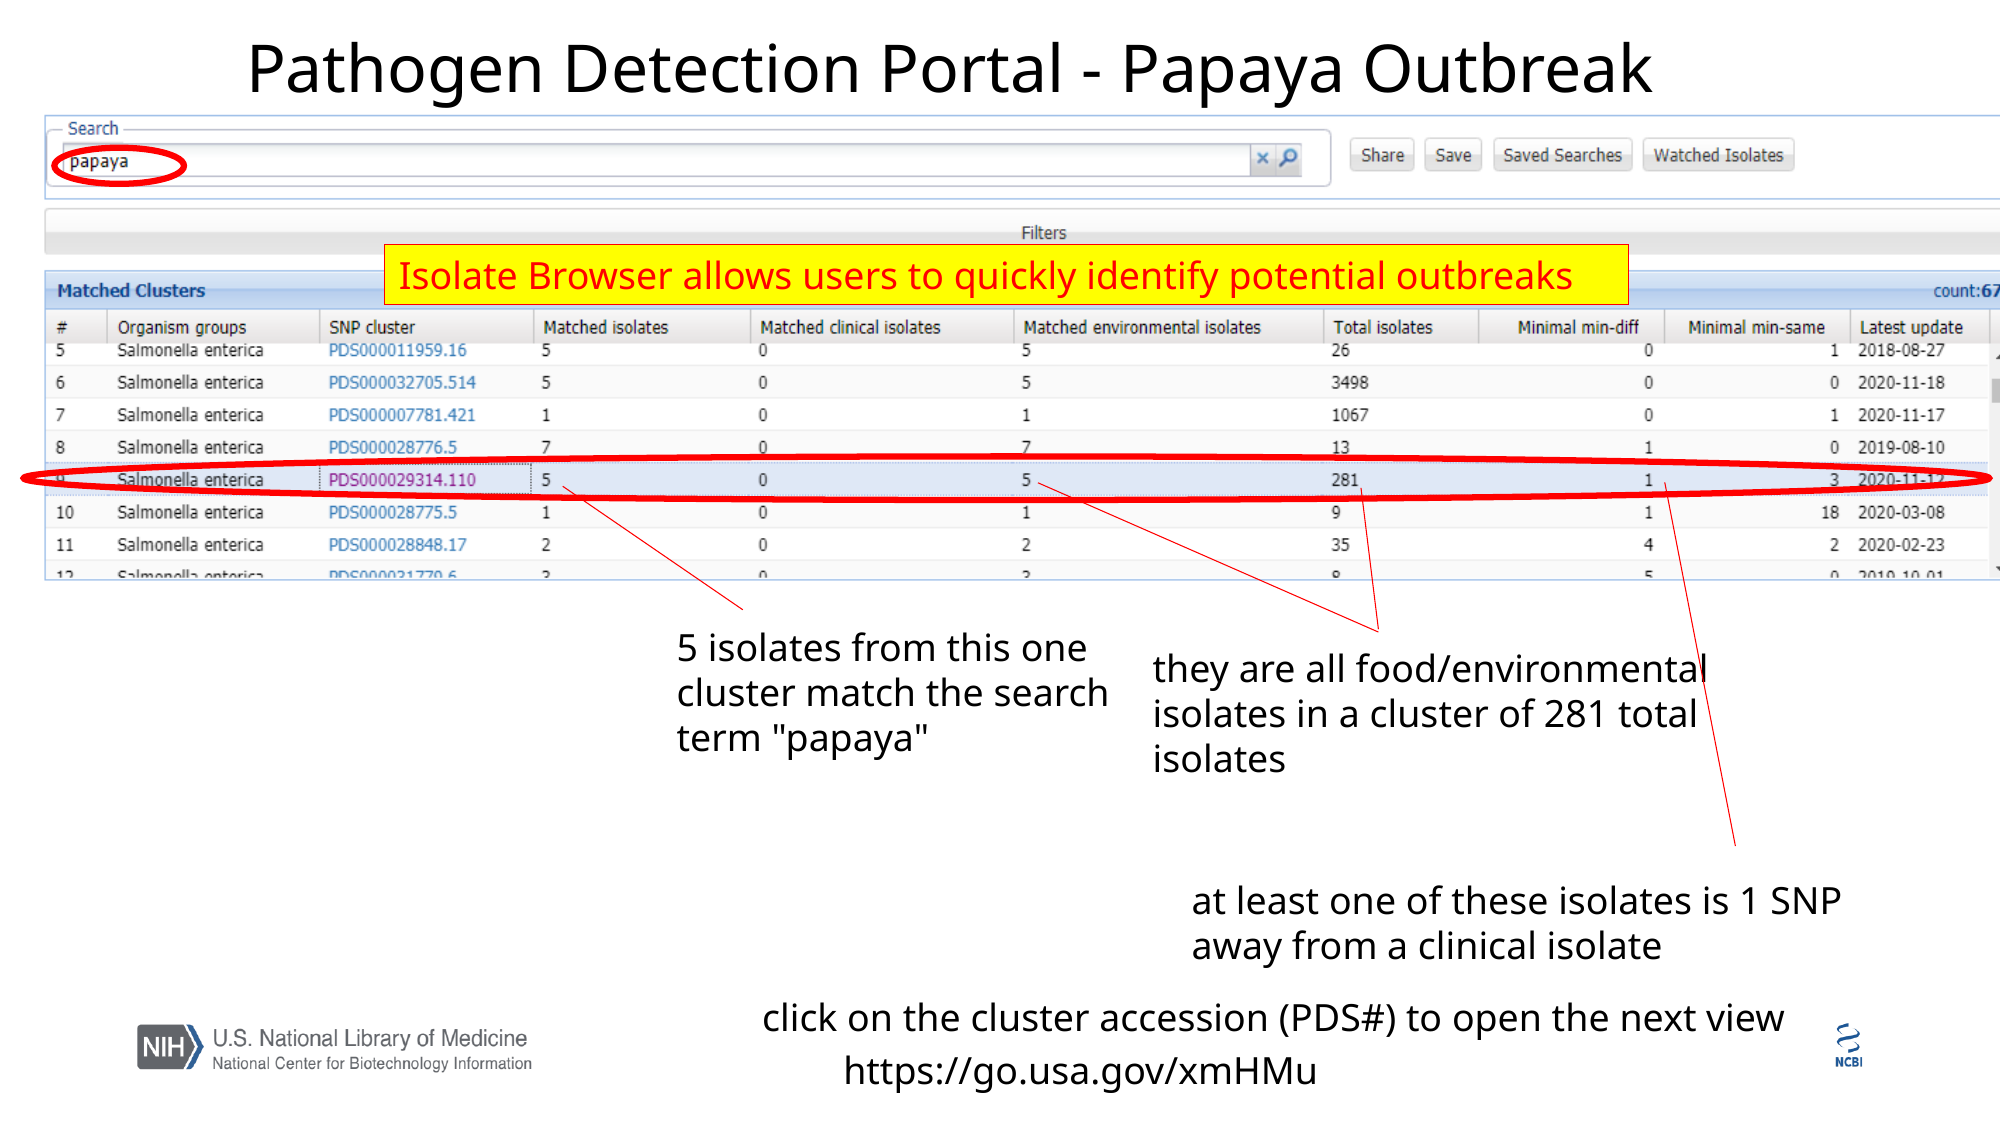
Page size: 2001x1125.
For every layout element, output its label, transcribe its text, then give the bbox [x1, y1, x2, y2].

text_box they are all food/environmental isolates in a cluster of 281 total isolates [1137, 637, 1664, 788]
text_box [562, 486, 743, 610]
text_box 5 isolates from this one cluster match the search term "papaya" [661, 616, 1135, 767]
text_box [1361, 487, 1379, 630]
picture [39, 101, 2000, 585]
text_box Pathogen Detection Portal - Papaya Outbreak [231, 28, 1710, 102]
text_box at least one of these isolates is 1 SNP away from a clinical isolate [1176, 869, 1858, 974]
text_box click on the cluster accession (PDS#) to open the next view [747, 986, 1801, 1046]
text_box https://go.usa.gov/xmHMu [828, 1046, 1334, 1100]
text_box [1037, 482, 1379, 633]
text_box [1664, 482, 1736, 847]
text_box [22, 473, 39, 484]
